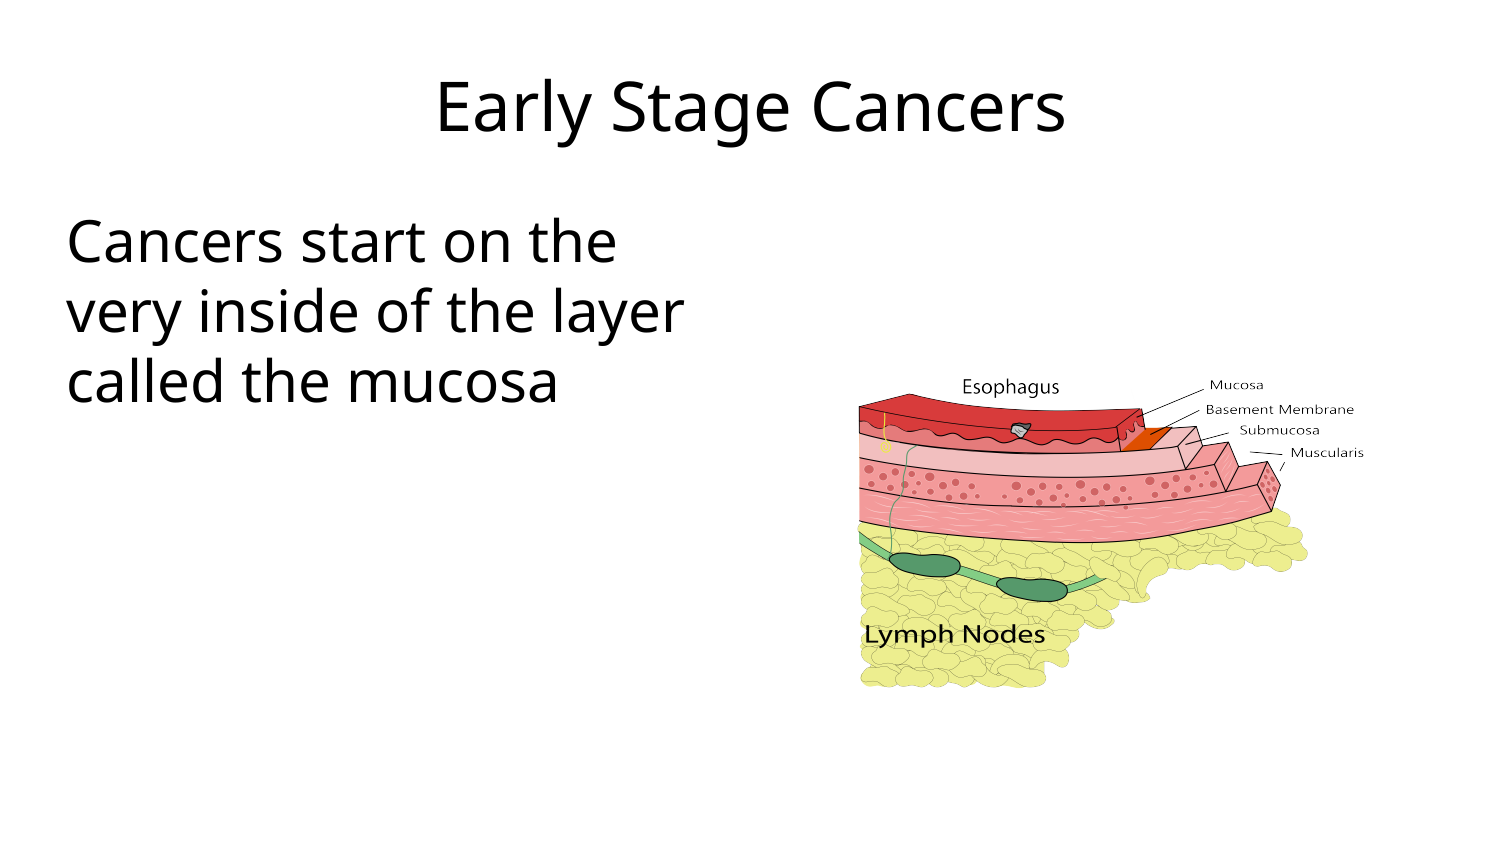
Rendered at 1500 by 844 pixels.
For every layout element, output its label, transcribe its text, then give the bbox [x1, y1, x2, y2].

title Early Stage Cancers [51, 33, 1451, 175]
list Cancers start on the very inside of the layer called the mucosa [51, 196, 738, 810]
picture [760, 308, 1449, 696]
